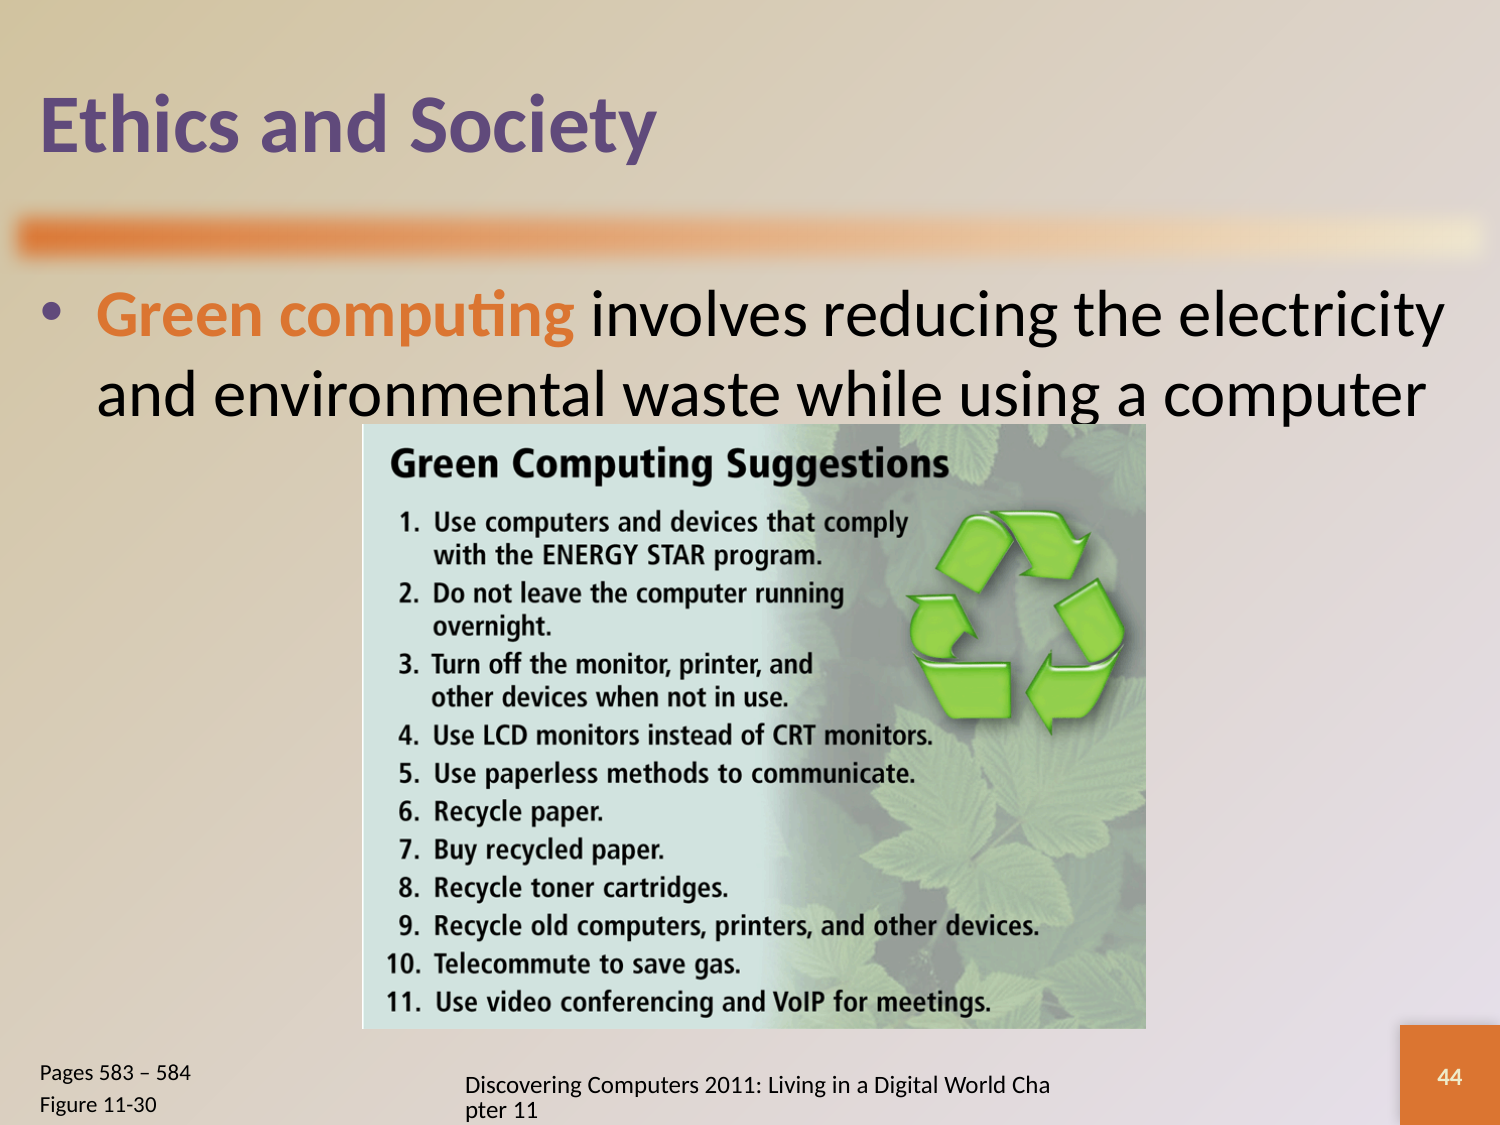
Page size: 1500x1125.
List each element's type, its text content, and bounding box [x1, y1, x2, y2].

picture [362, 424, 1146, 1029]
list Pages 583 – 584 Figure 11-30 [24, 1050, 300, 1125]
title Ethics and Society [24, 24, 1475, 213]
footer Discovering Computers 2011: Living in a Digital World Chapter 11 [450, 1042, 1075, 1125]
list Green computing involves reducing the electricity and environmental waste while using a computer [24, 262, 1475, 1025]
slide_number 44 [1400, 1025, 1500, 1125]
